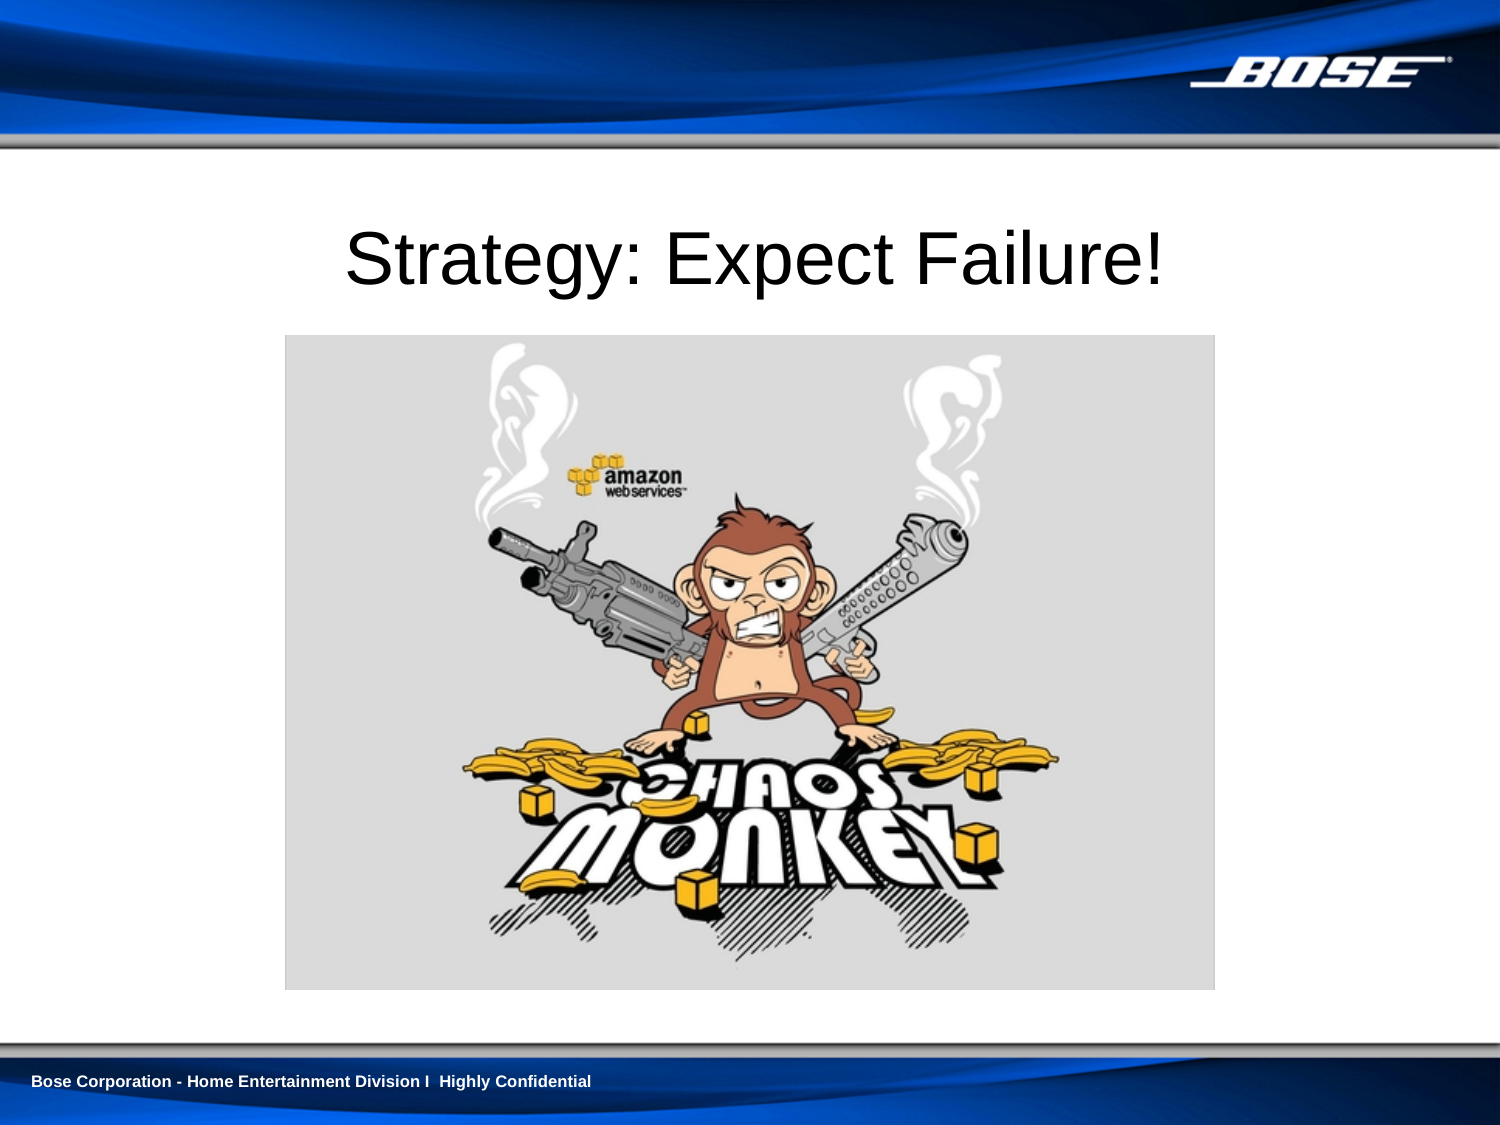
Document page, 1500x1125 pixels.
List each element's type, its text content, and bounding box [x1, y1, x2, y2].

picture [0, 0, 1500, 1125]
text_box Strategy: Expect Failure! [79, 174, 1430, 334]
